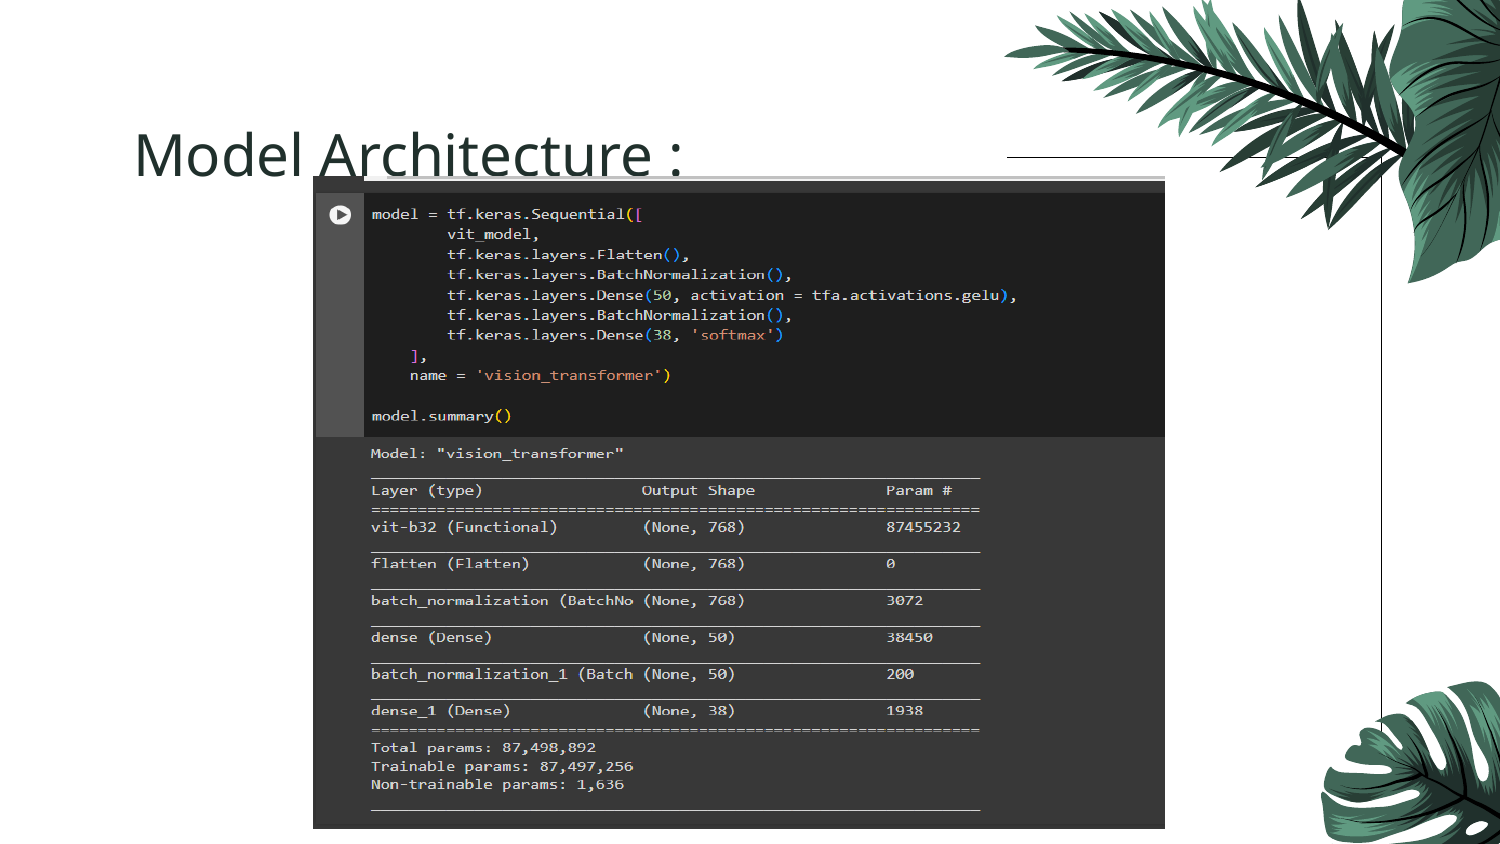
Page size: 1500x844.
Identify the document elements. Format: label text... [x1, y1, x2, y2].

title Model Architecture : [117, 102, 970, 260]
picture [313, 176, 1165, 829]
